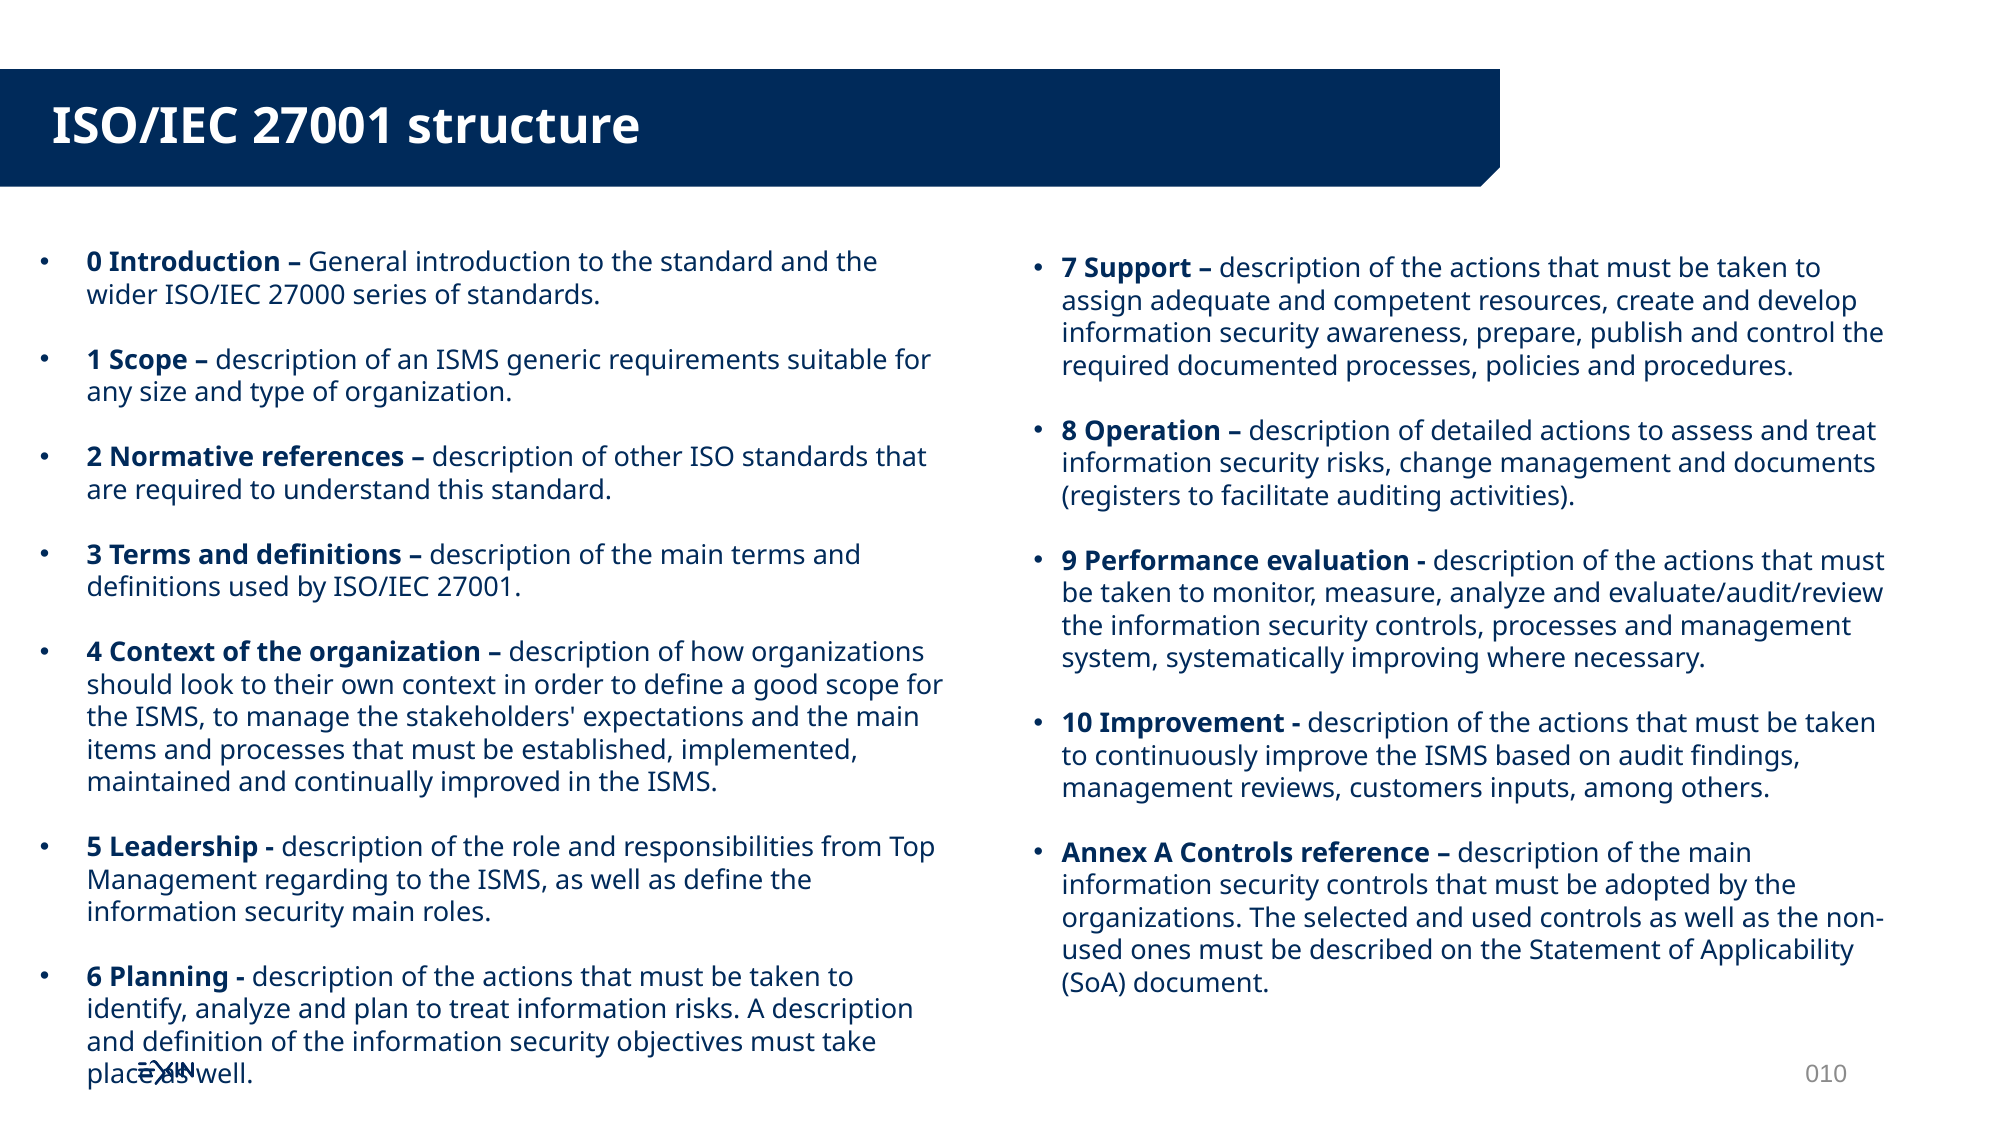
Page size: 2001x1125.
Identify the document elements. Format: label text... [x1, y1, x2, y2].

text_box ISO/IEC 27001 structure [37, 68, 1463, 186]
text_box 7 Support – description of the actions that must be taken to assign adequate and competent resources, create and develop information security awareness, prepare, publish and control the required documented processes, policies and procedures. 8 Operation – description of detailed actions to assess and treat information security risks, change management and documents (registers to facilitate auditing activities). 9 Performance evaluation - description of the actions that must be taken to monitor, measure, analyze and evaluate/audit/review the information security controls, processes and management system, systematically improving where necessary. 10 Improvement - description of the actions that must be taken to continuously improve the ISMS based on audit findings, management reviews, customers inputs, among others. Annex A Controls reference – description of the main information security controls that must be adopted by the organizations. The selected and used controls as well as the non-used ones must be described on the Statement of Applicability (SoA) document. [1018, 243, 1907, 1071]
text_box [0, 68, 1501, 188]
slide_number 010 [1412, 1042, 1863, 1103]
text_box 0 Introduction – General introduction to the standard and the wider ISO/IEC 27000 series of standards. 1 Scope – description of an ISMS generic requirements suitable for any size and type of organization. 2 Normative references – description of other ISO standards that are required to understand this standard. 3 Terms and definitions – description of the main terms and definitions used by ISO/IEC 27001. 4 Context of the organization – description of how organizations should look to their own context in order to define a good scope for the ISMS, to manage the stakeholders' expectations and the main items and processes that must be established, implemented, maintained and continually improved in the ISMS. 5 Leadership - description of the role and responsibilities from Top Management regarding to the ISMS, as well as define the information security main roles. 6 Planning - description of the actions that must be taken to identify, analyze and plan to treat information risks. A description and definition of the information security objectives must take place as well. [24, 237, 963, 1097]
